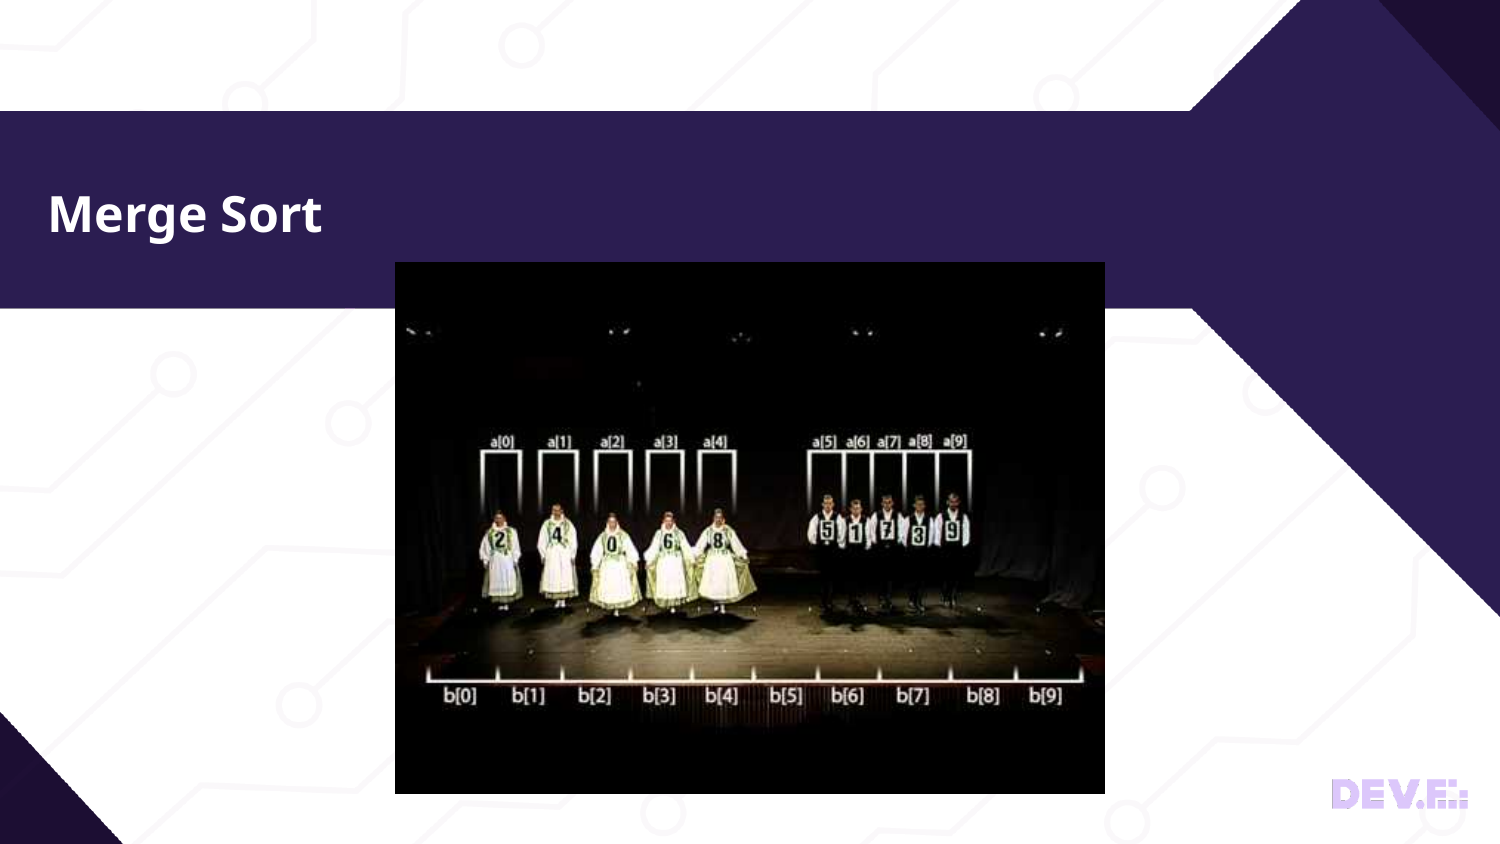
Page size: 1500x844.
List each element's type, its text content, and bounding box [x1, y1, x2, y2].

title Merge Sort [32, 163, 1310, 263]
picture [0, 0, 1500, 844]
